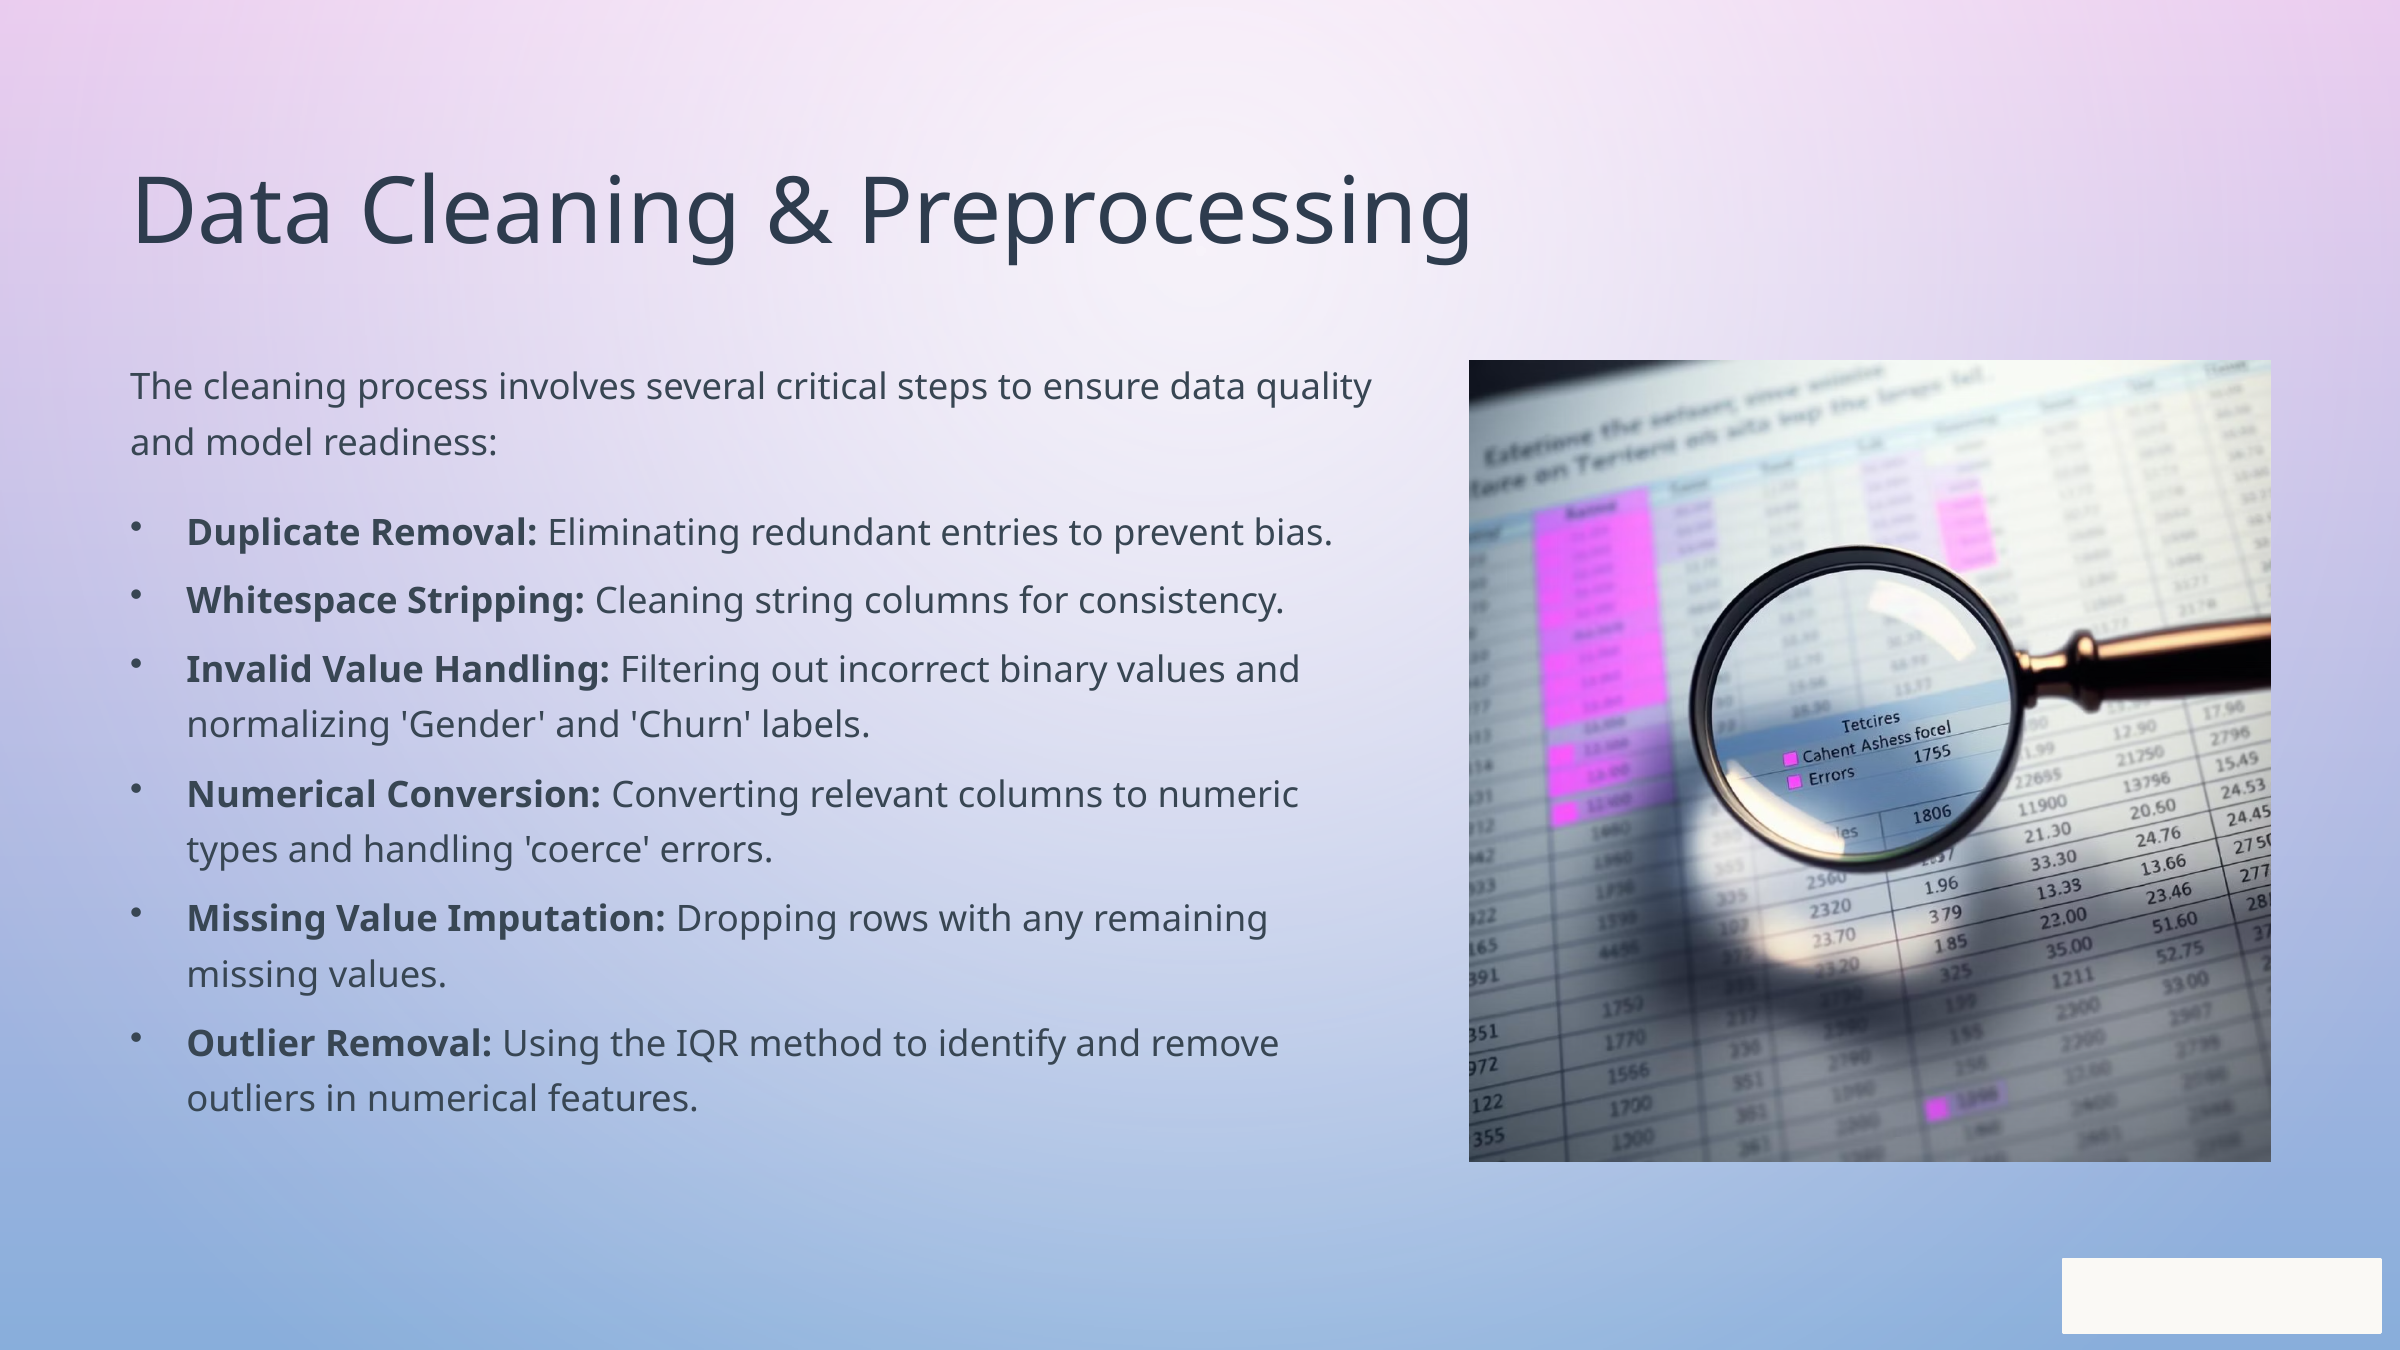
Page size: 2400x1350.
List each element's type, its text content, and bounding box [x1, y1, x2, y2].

text_box Numerical Conversion: Converting relevant columns to numeric types and handling 'coerce' errors. [130, 759, 1378, 871]
text_box [0, 0, 2400, 749]
text_box Outlier Removal: Using the IQR method to identify and remove outliers in numerical features. [130, 1008, 1378, 1120]
text_box Data Cleaning & Preprocessing [130, 146, 1446, 263]
text_box Whitespace Stripping: Cleaning string columns for consistency. [130, 565, 1378, 622]
text_box Duplicate Removal: Eliminating redundant entries to prevent bias. [130, 497, 1378, 553]
picture [1469, 360, 2272, 1162]
text_box The cleaning process involves several critical steps to ensure data quality and model readiness: [130, 351, 1378, 464]
text_box Missing Value Imputation: Dropping rows with any remaining missing values. [130, 883, 1378, 996]
text_box [2062, 1258, 2382, 1334]
text_box Invalid Value Handling: Filtering out incorrect binary values and normalizing 'Gender' and 'Churn' labels. [130, 634, 1378, 747]
